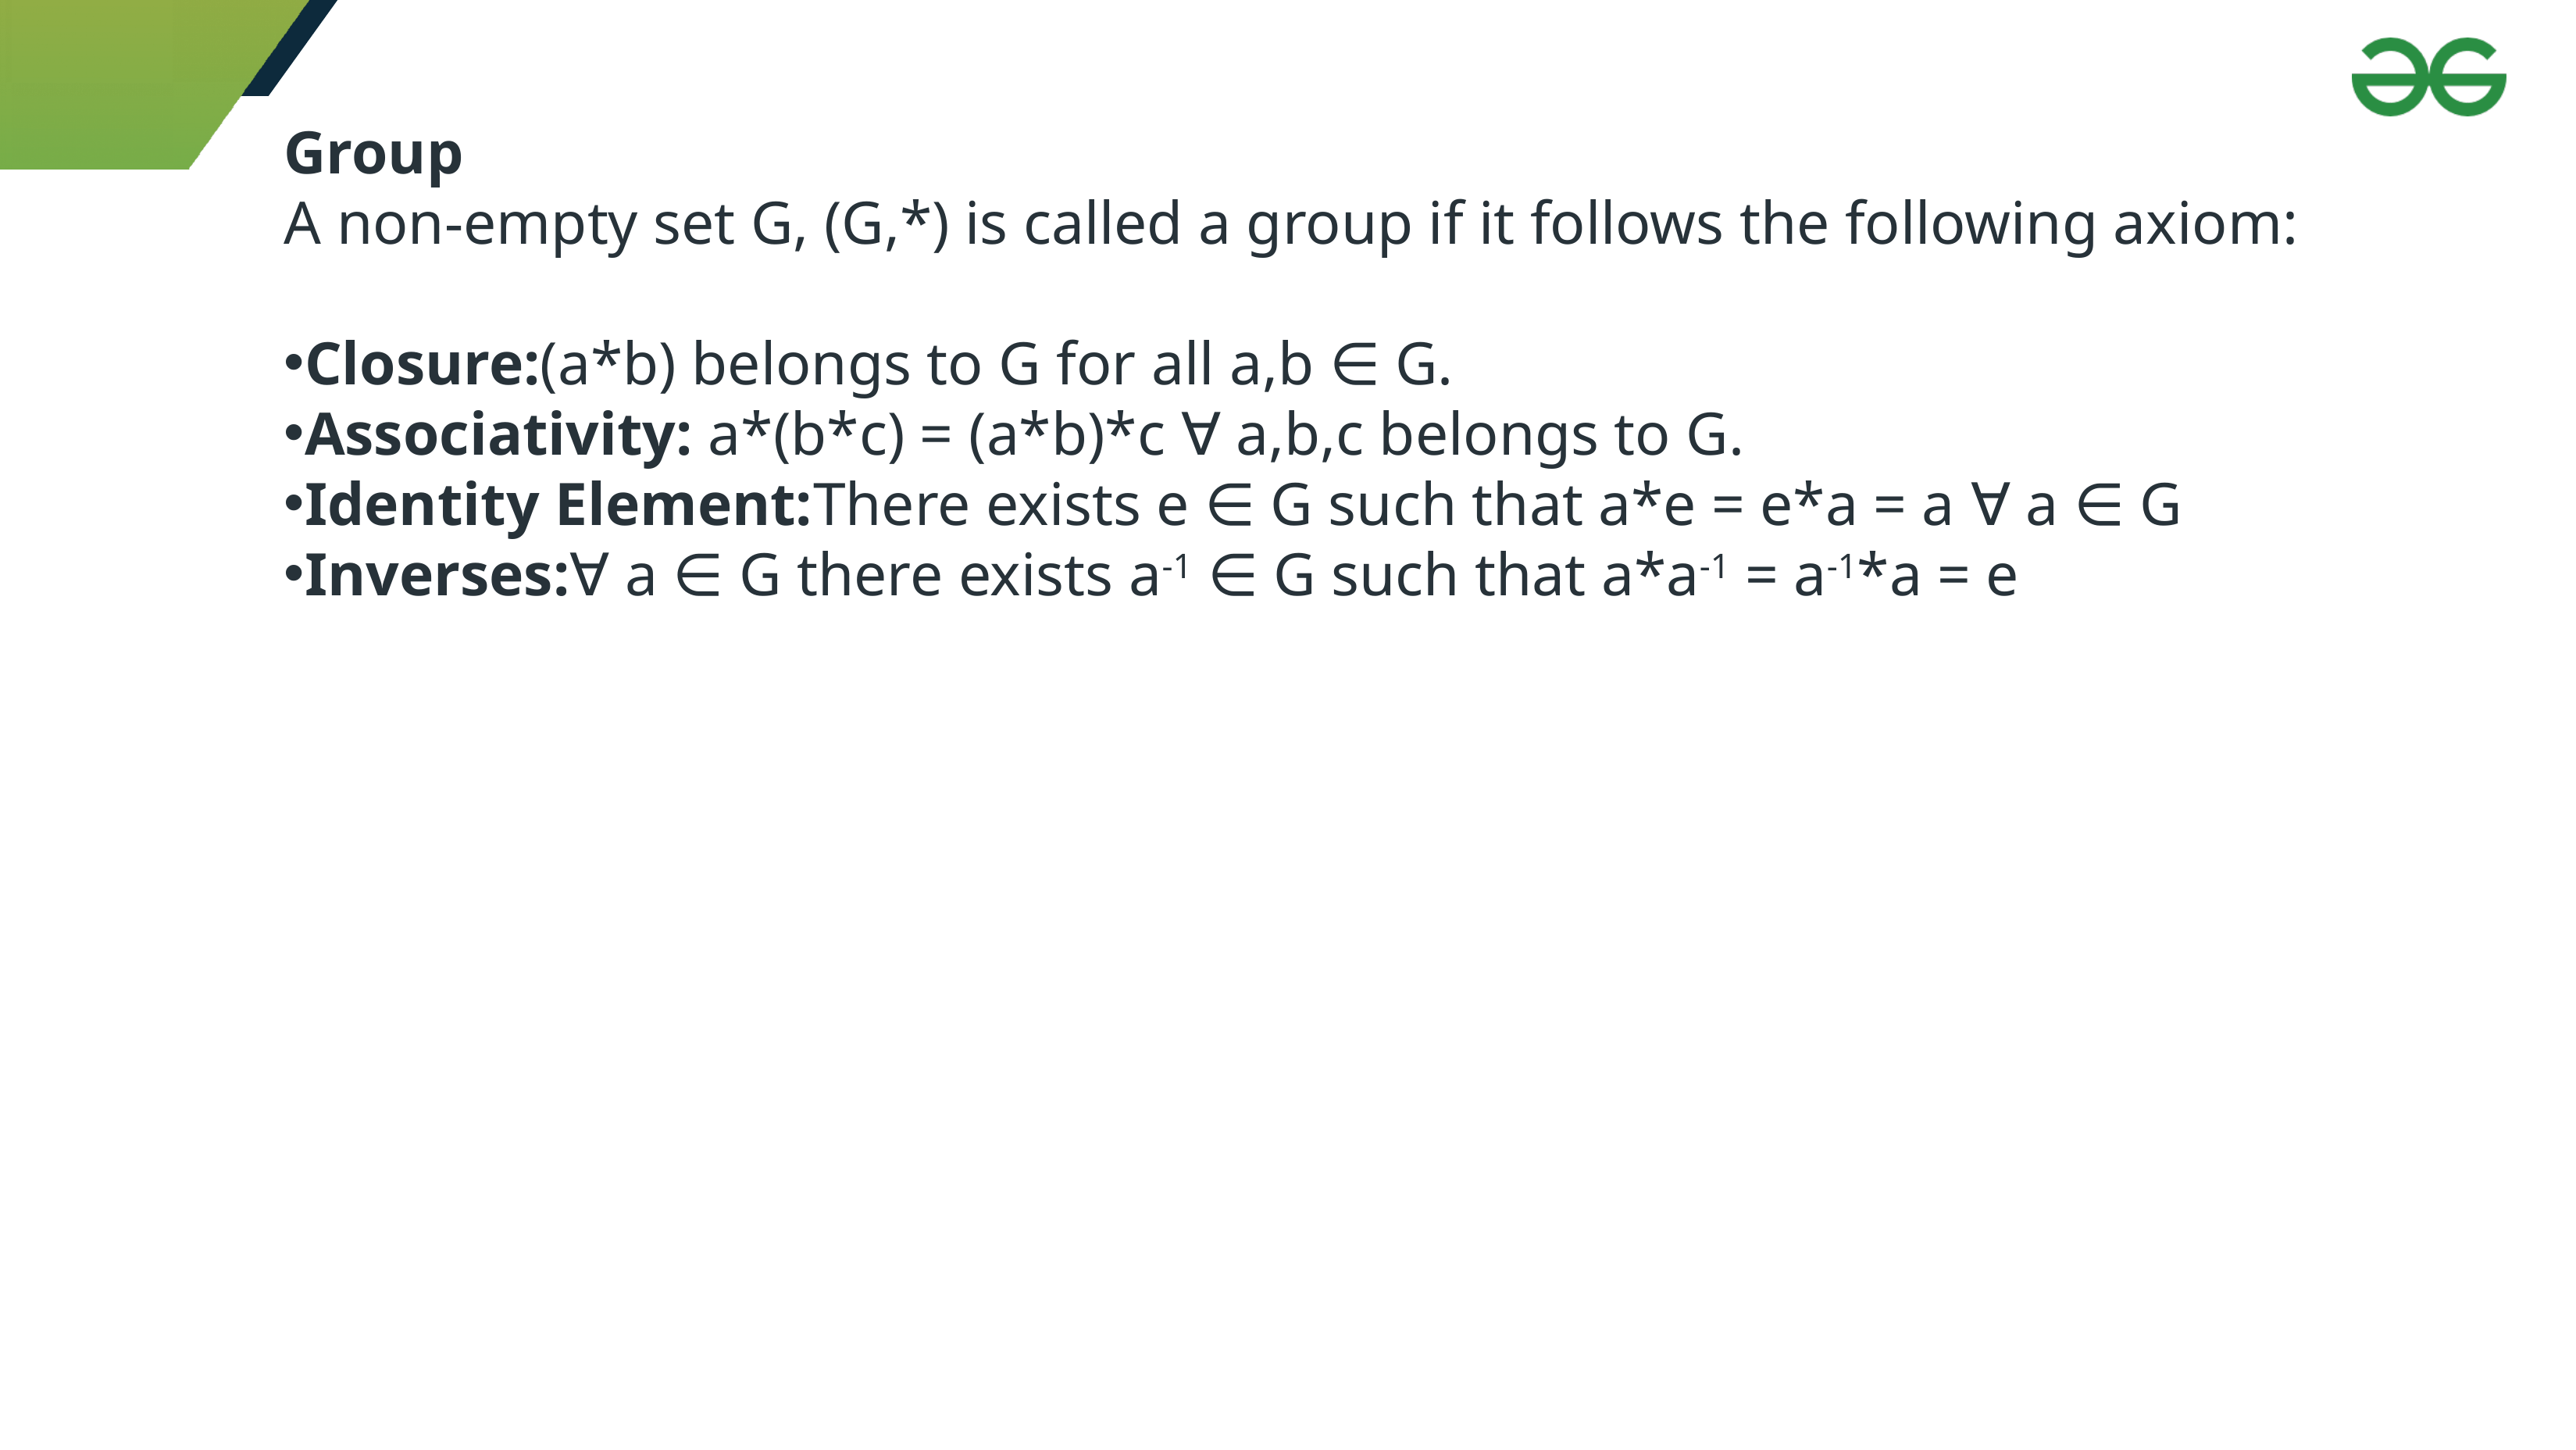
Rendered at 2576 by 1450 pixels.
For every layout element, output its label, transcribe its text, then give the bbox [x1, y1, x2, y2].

text_box Group A non-empty set G, (G,*) is called a group if it follows the following axiom: Closure:(a*b) belongs to G for all a,b ∈ G. Associativity: a*(b*c) = (a*b)*c ∀ a,b,c belongs to G. Identity Element:There exists e ∈ G such that a*e = e*a = a ∀ a ∈ G Inverses:∀ a ∈ G there exists a-1 ∈ G such that a*a-1 = a-1*a = e [272, 109, 2401, 613]
picture [2352, 38, 2506, 116]
picture [0, 0, 309, 170]
